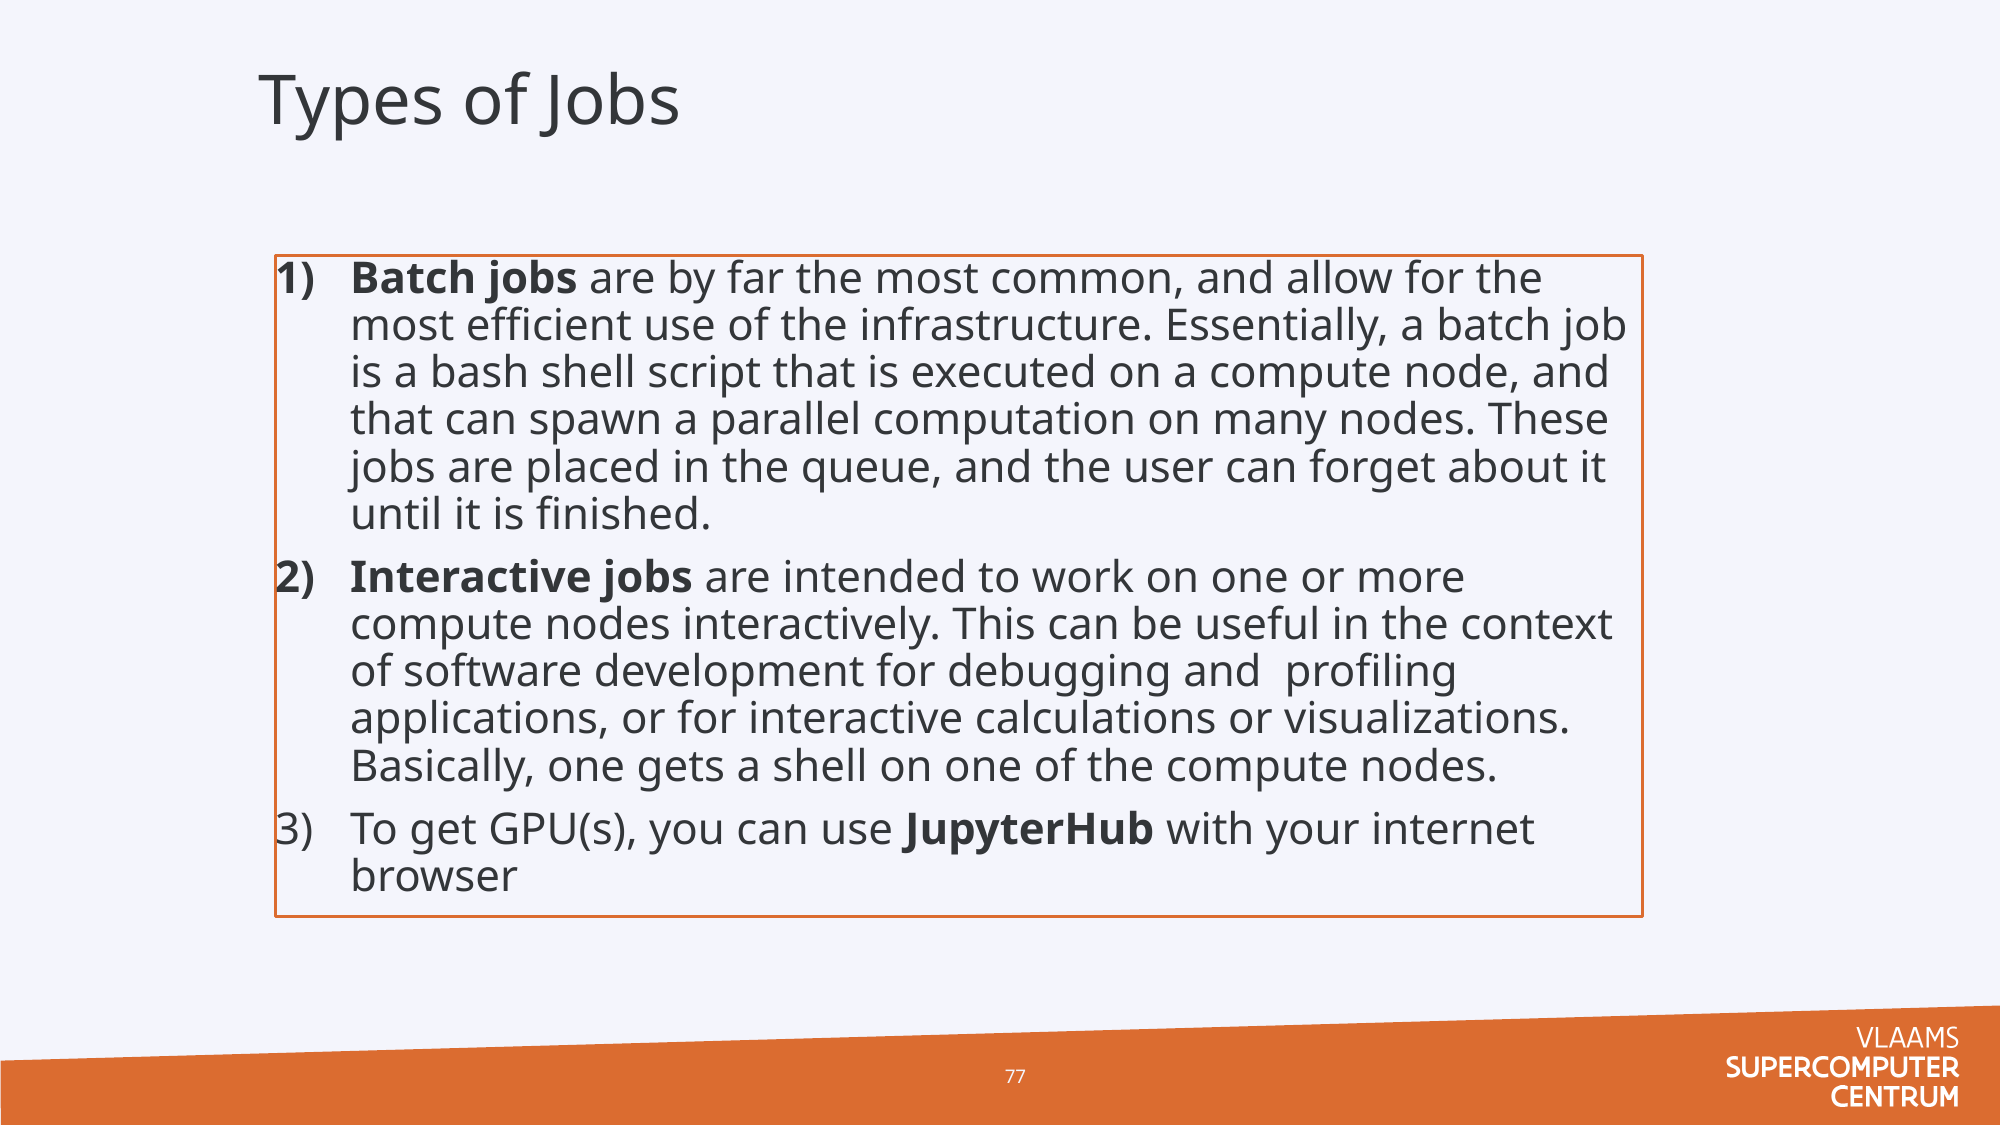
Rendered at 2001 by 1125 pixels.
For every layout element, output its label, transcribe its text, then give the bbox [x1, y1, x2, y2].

list Batch jobs are by far the most common, and allow for the most efficient use of the infrastructure. Essentially, a batch job is a bash shell script that is executed on a compute node, and that can spawn a parallel computation on many nodes. These jobs are placed in the queue, and the user can forget about it until it is finished. Interactive jobs are intended to work on one or more compute nodes interactively. This can be useful in the context of software development for debugging and profiling applications, or for interactive calculations or visualizations. Basically, one gets a shell on one of the compute nodes. To get GPU(s), you can use JupyterHub with your internet browser [275, 255, 1643, 917]
title Types of Jobs [244, 54, 1612, 151]
slide_number 77 [958, 1047, 1042, 1108]
picture [1725, 1021, 1960, 1117]
